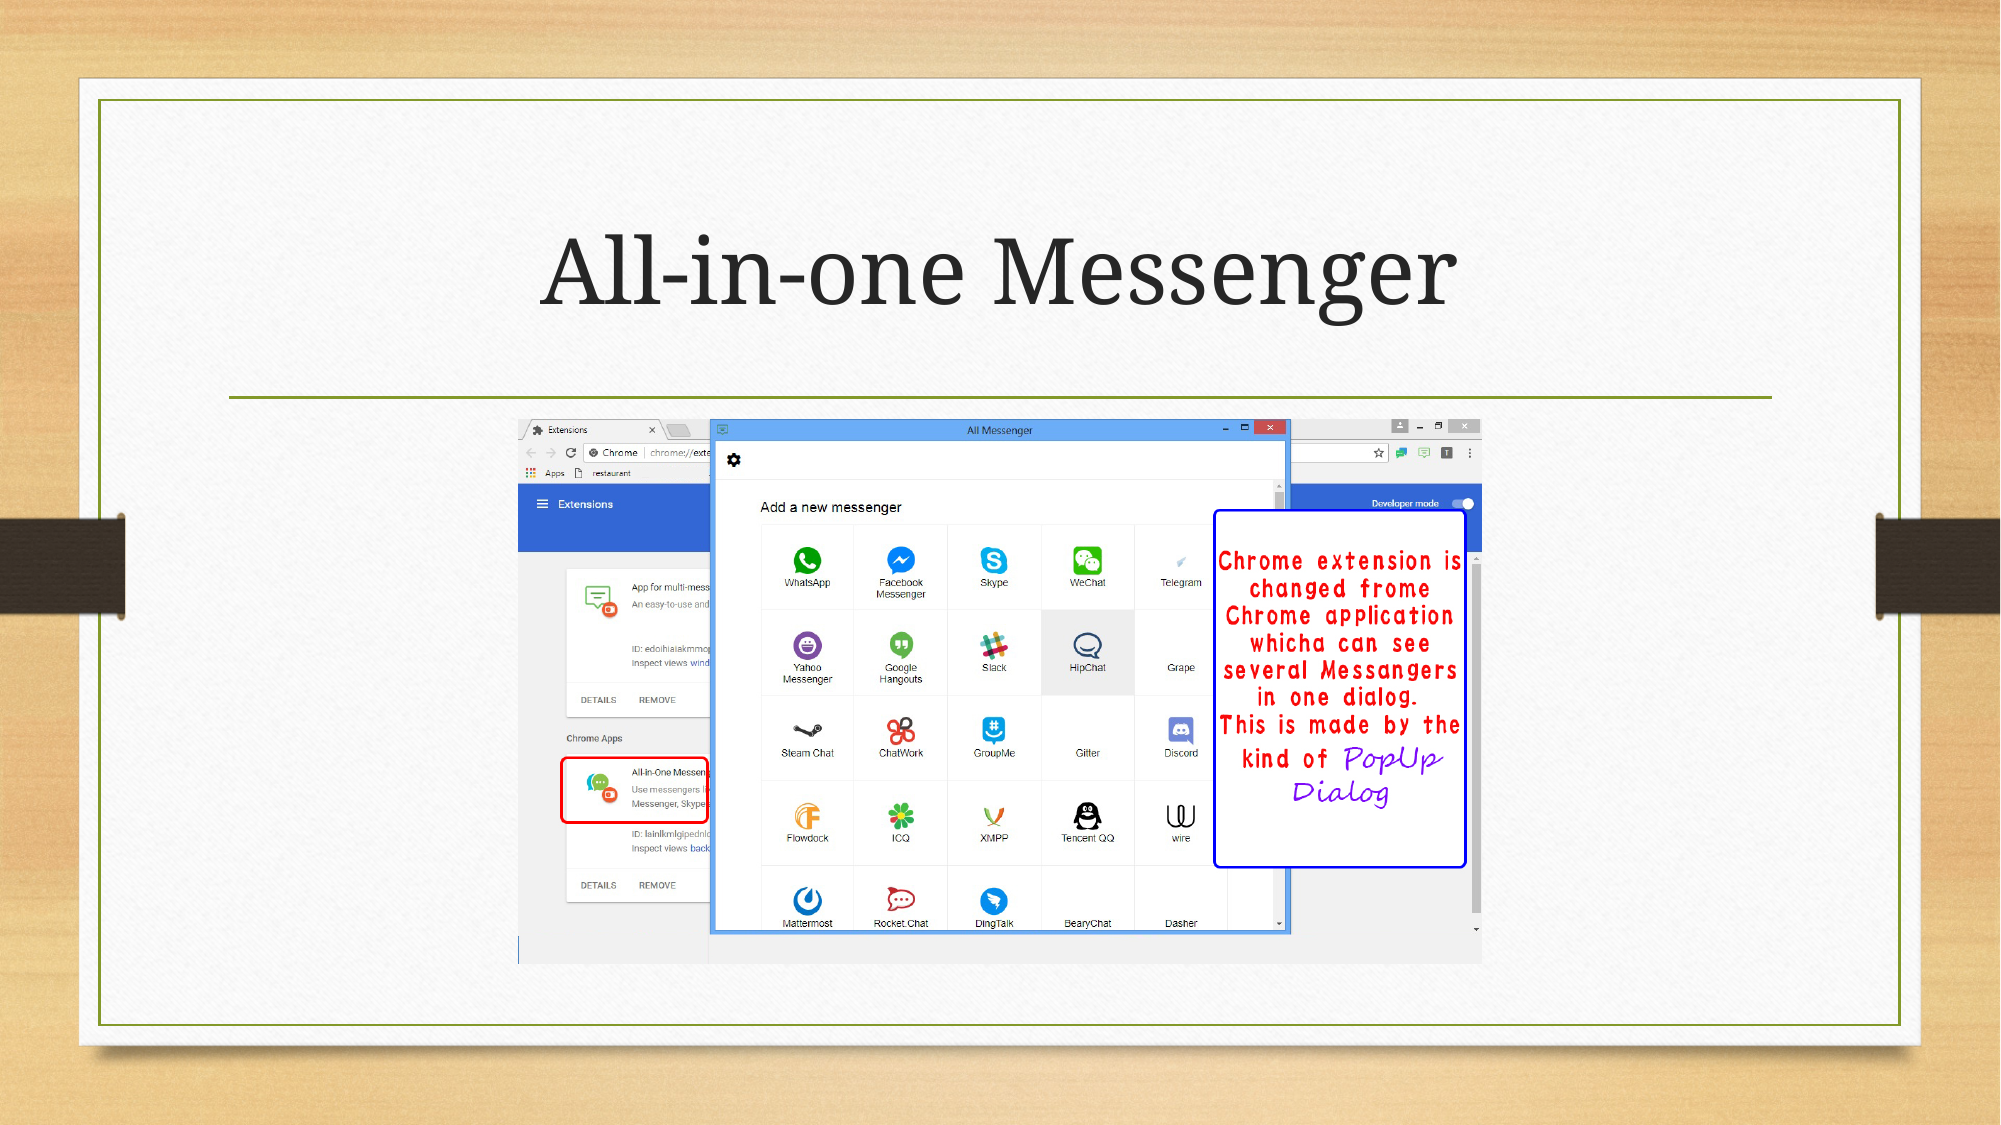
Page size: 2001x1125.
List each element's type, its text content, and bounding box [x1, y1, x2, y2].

title All-in-one Messenger [212, 161, 1788, 375]
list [517, 419, 1483, 964]
picture [0, 0, 2001, 1125]
